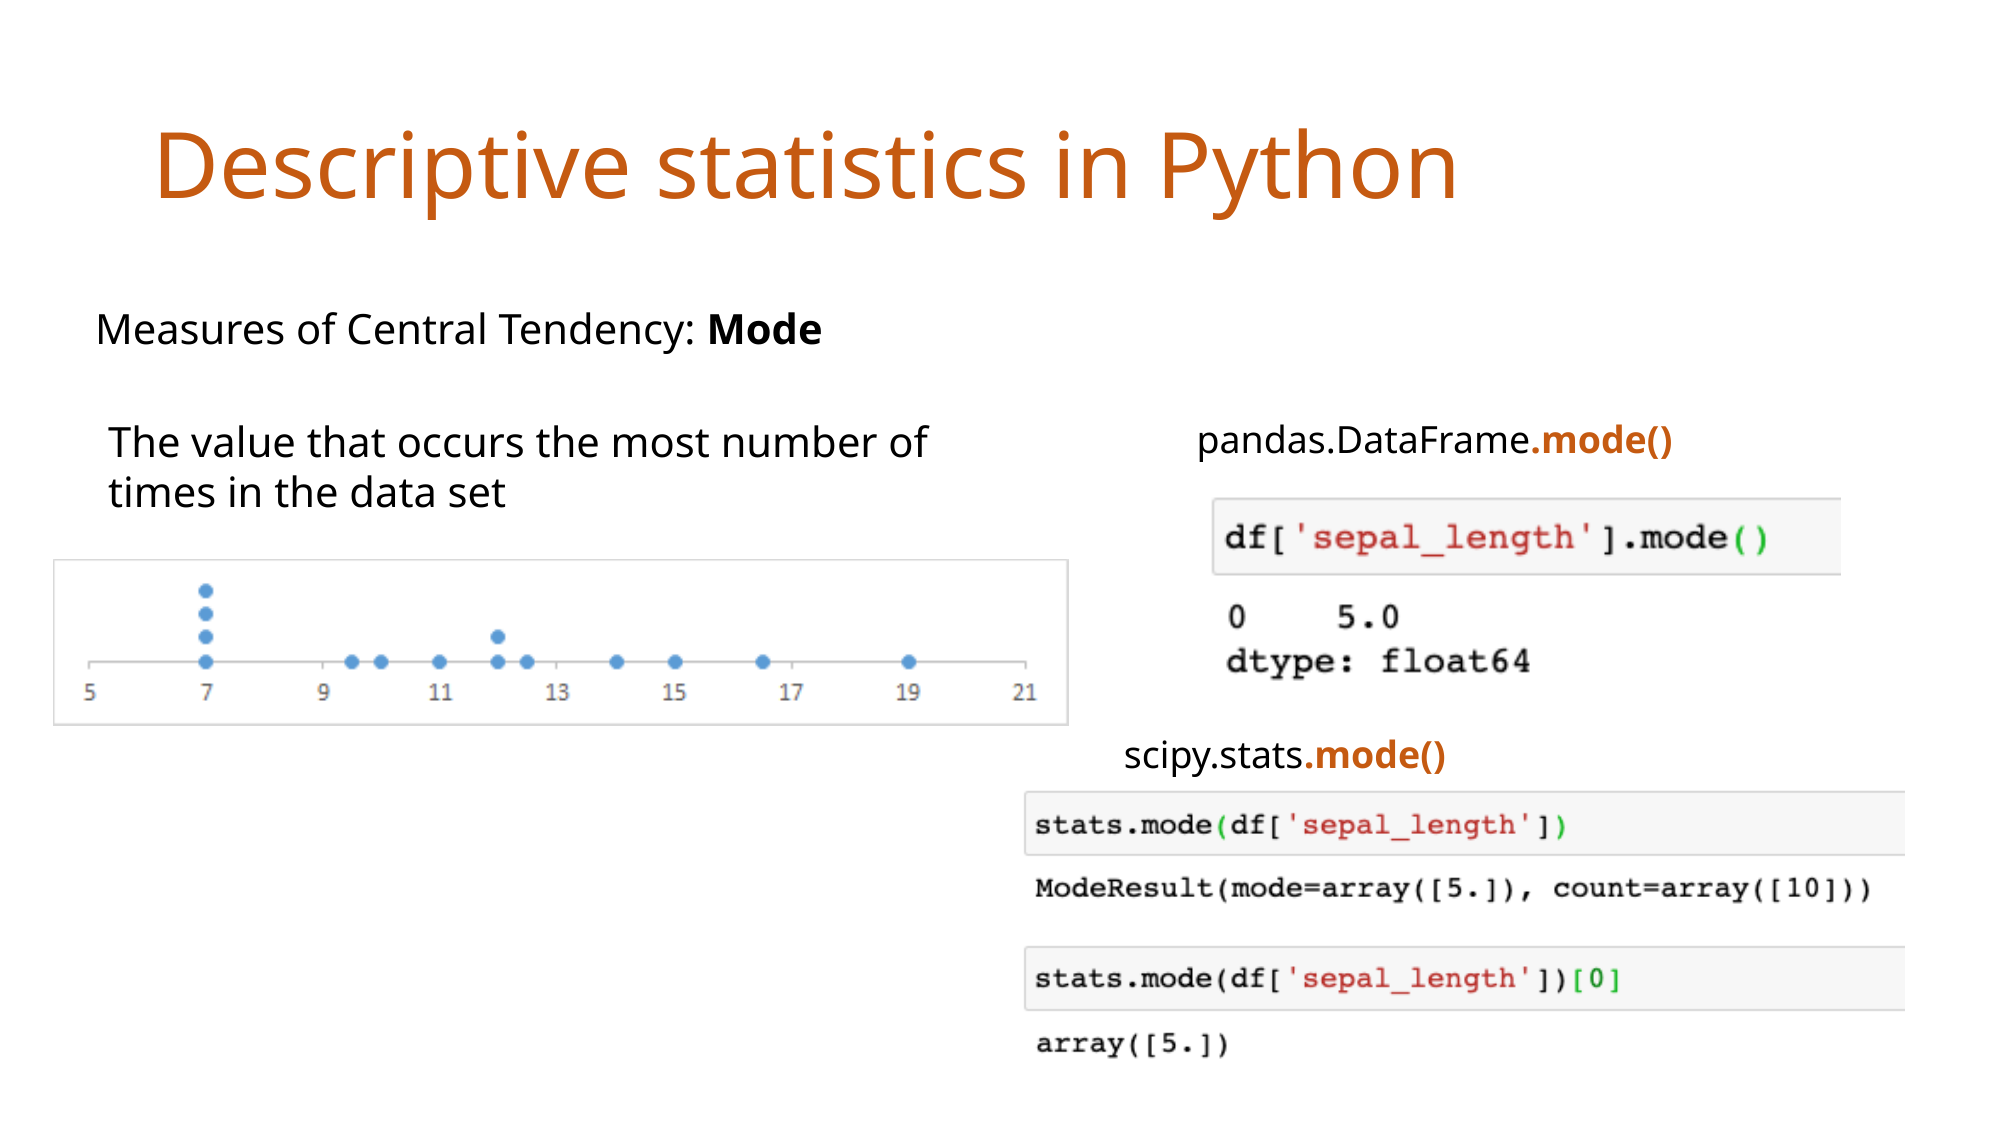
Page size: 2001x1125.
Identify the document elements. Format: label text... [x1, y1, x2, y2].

picture [1016, 776, 1905, 1076]
title Descriptive statistics in Python [137, 59, 1863, 278]
text_box Measures of Central Tendency: Mode [80, 295, 838, 360]
picture [53, 559, 1069, 726]
text_box scipy.stats.mode() [1109, 723, 1461, 776]
picture [1200, 492, 1841, 704]
text_box The value that occurs the most number of times in the data set [93, 408, 1029, 524]
text_box pandas.DataFrame.mode() [1181, 408, 1688, 469]
